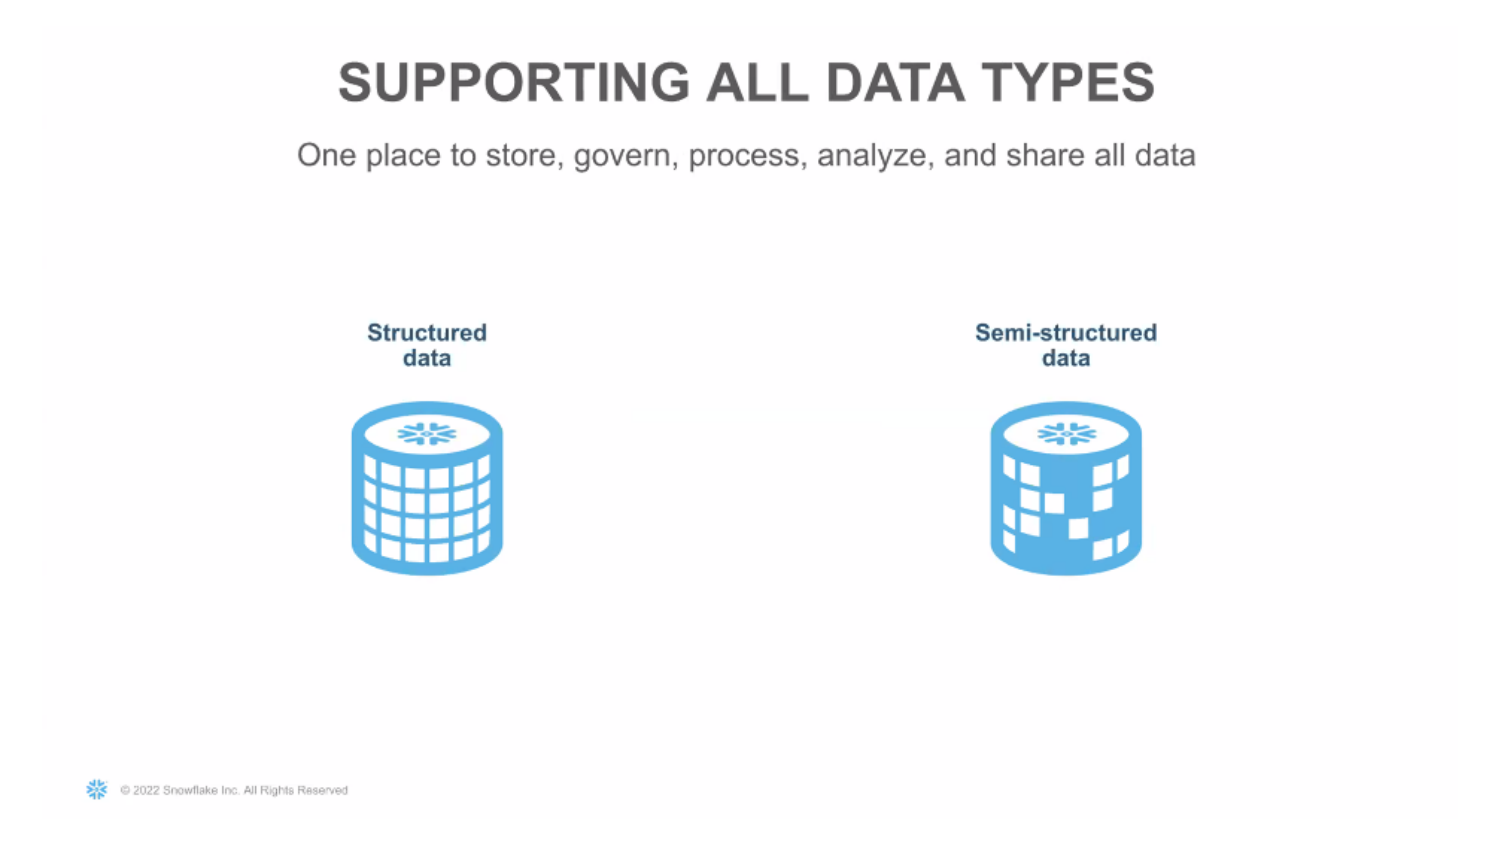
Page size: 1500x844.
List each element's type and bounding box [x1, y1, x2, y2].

picture [42, 24, 1458, 819]
